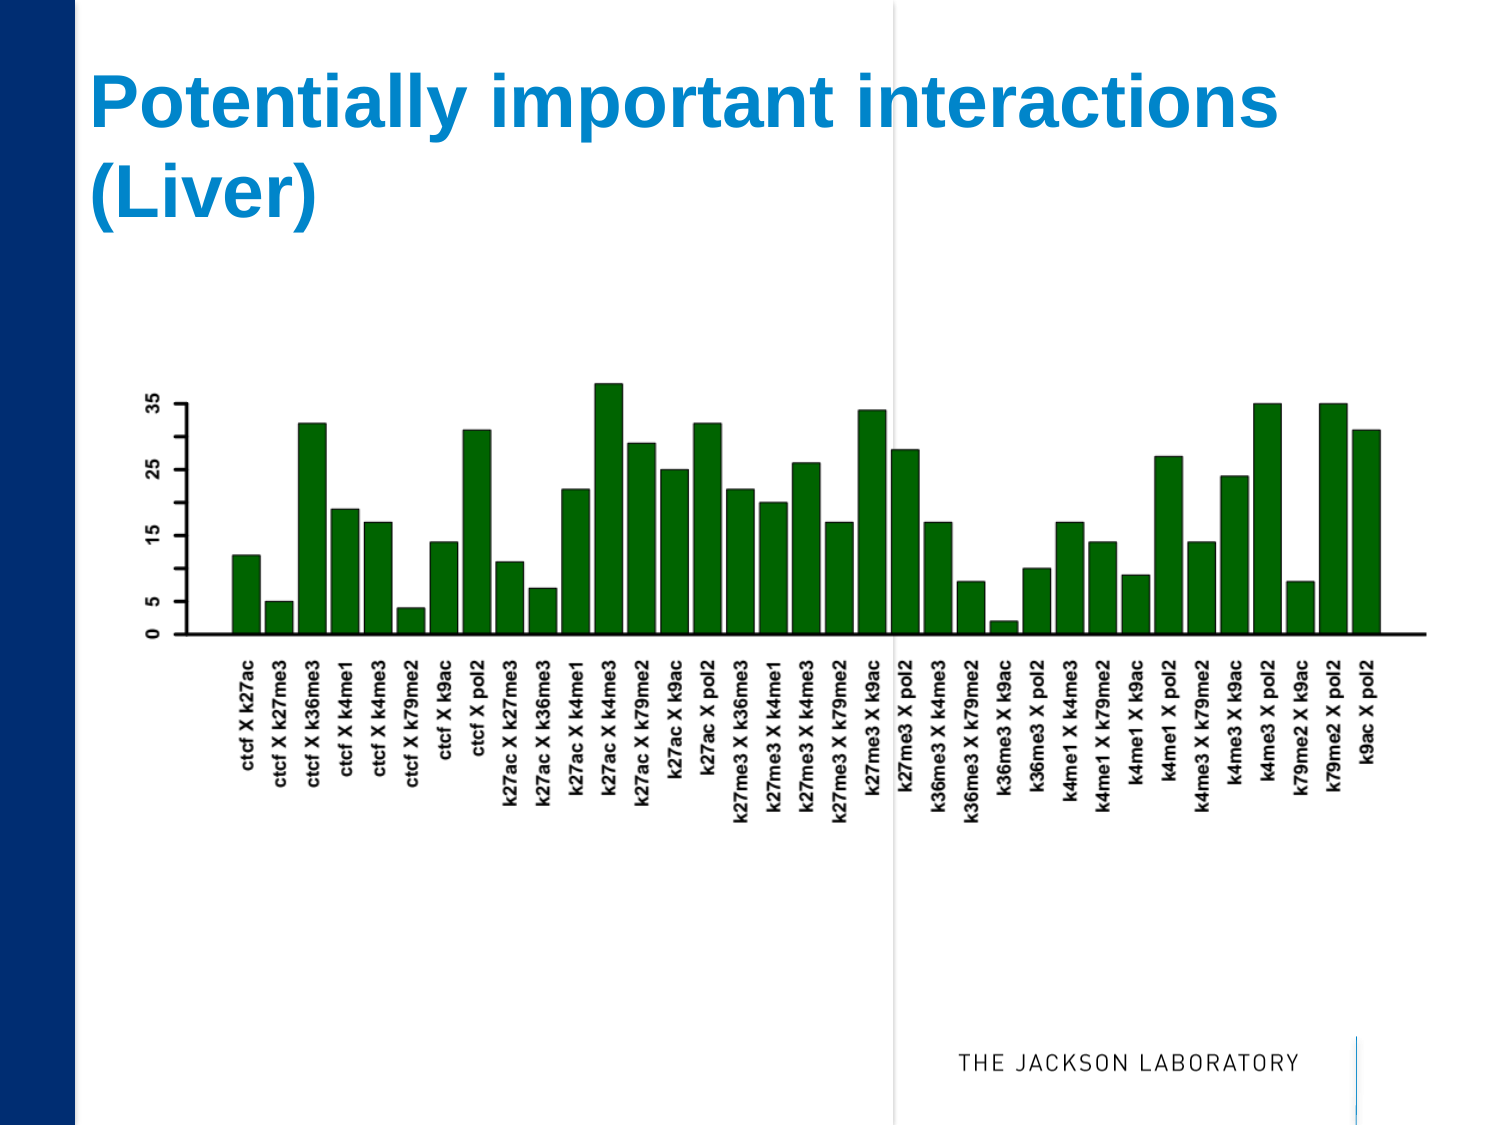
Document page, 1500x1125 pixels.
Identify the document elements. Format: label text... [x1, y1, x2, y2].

picture [95, 292, 1470, 1125]
text_box Potentially important interactions (Liver) [74, 45, 1425, 233]
